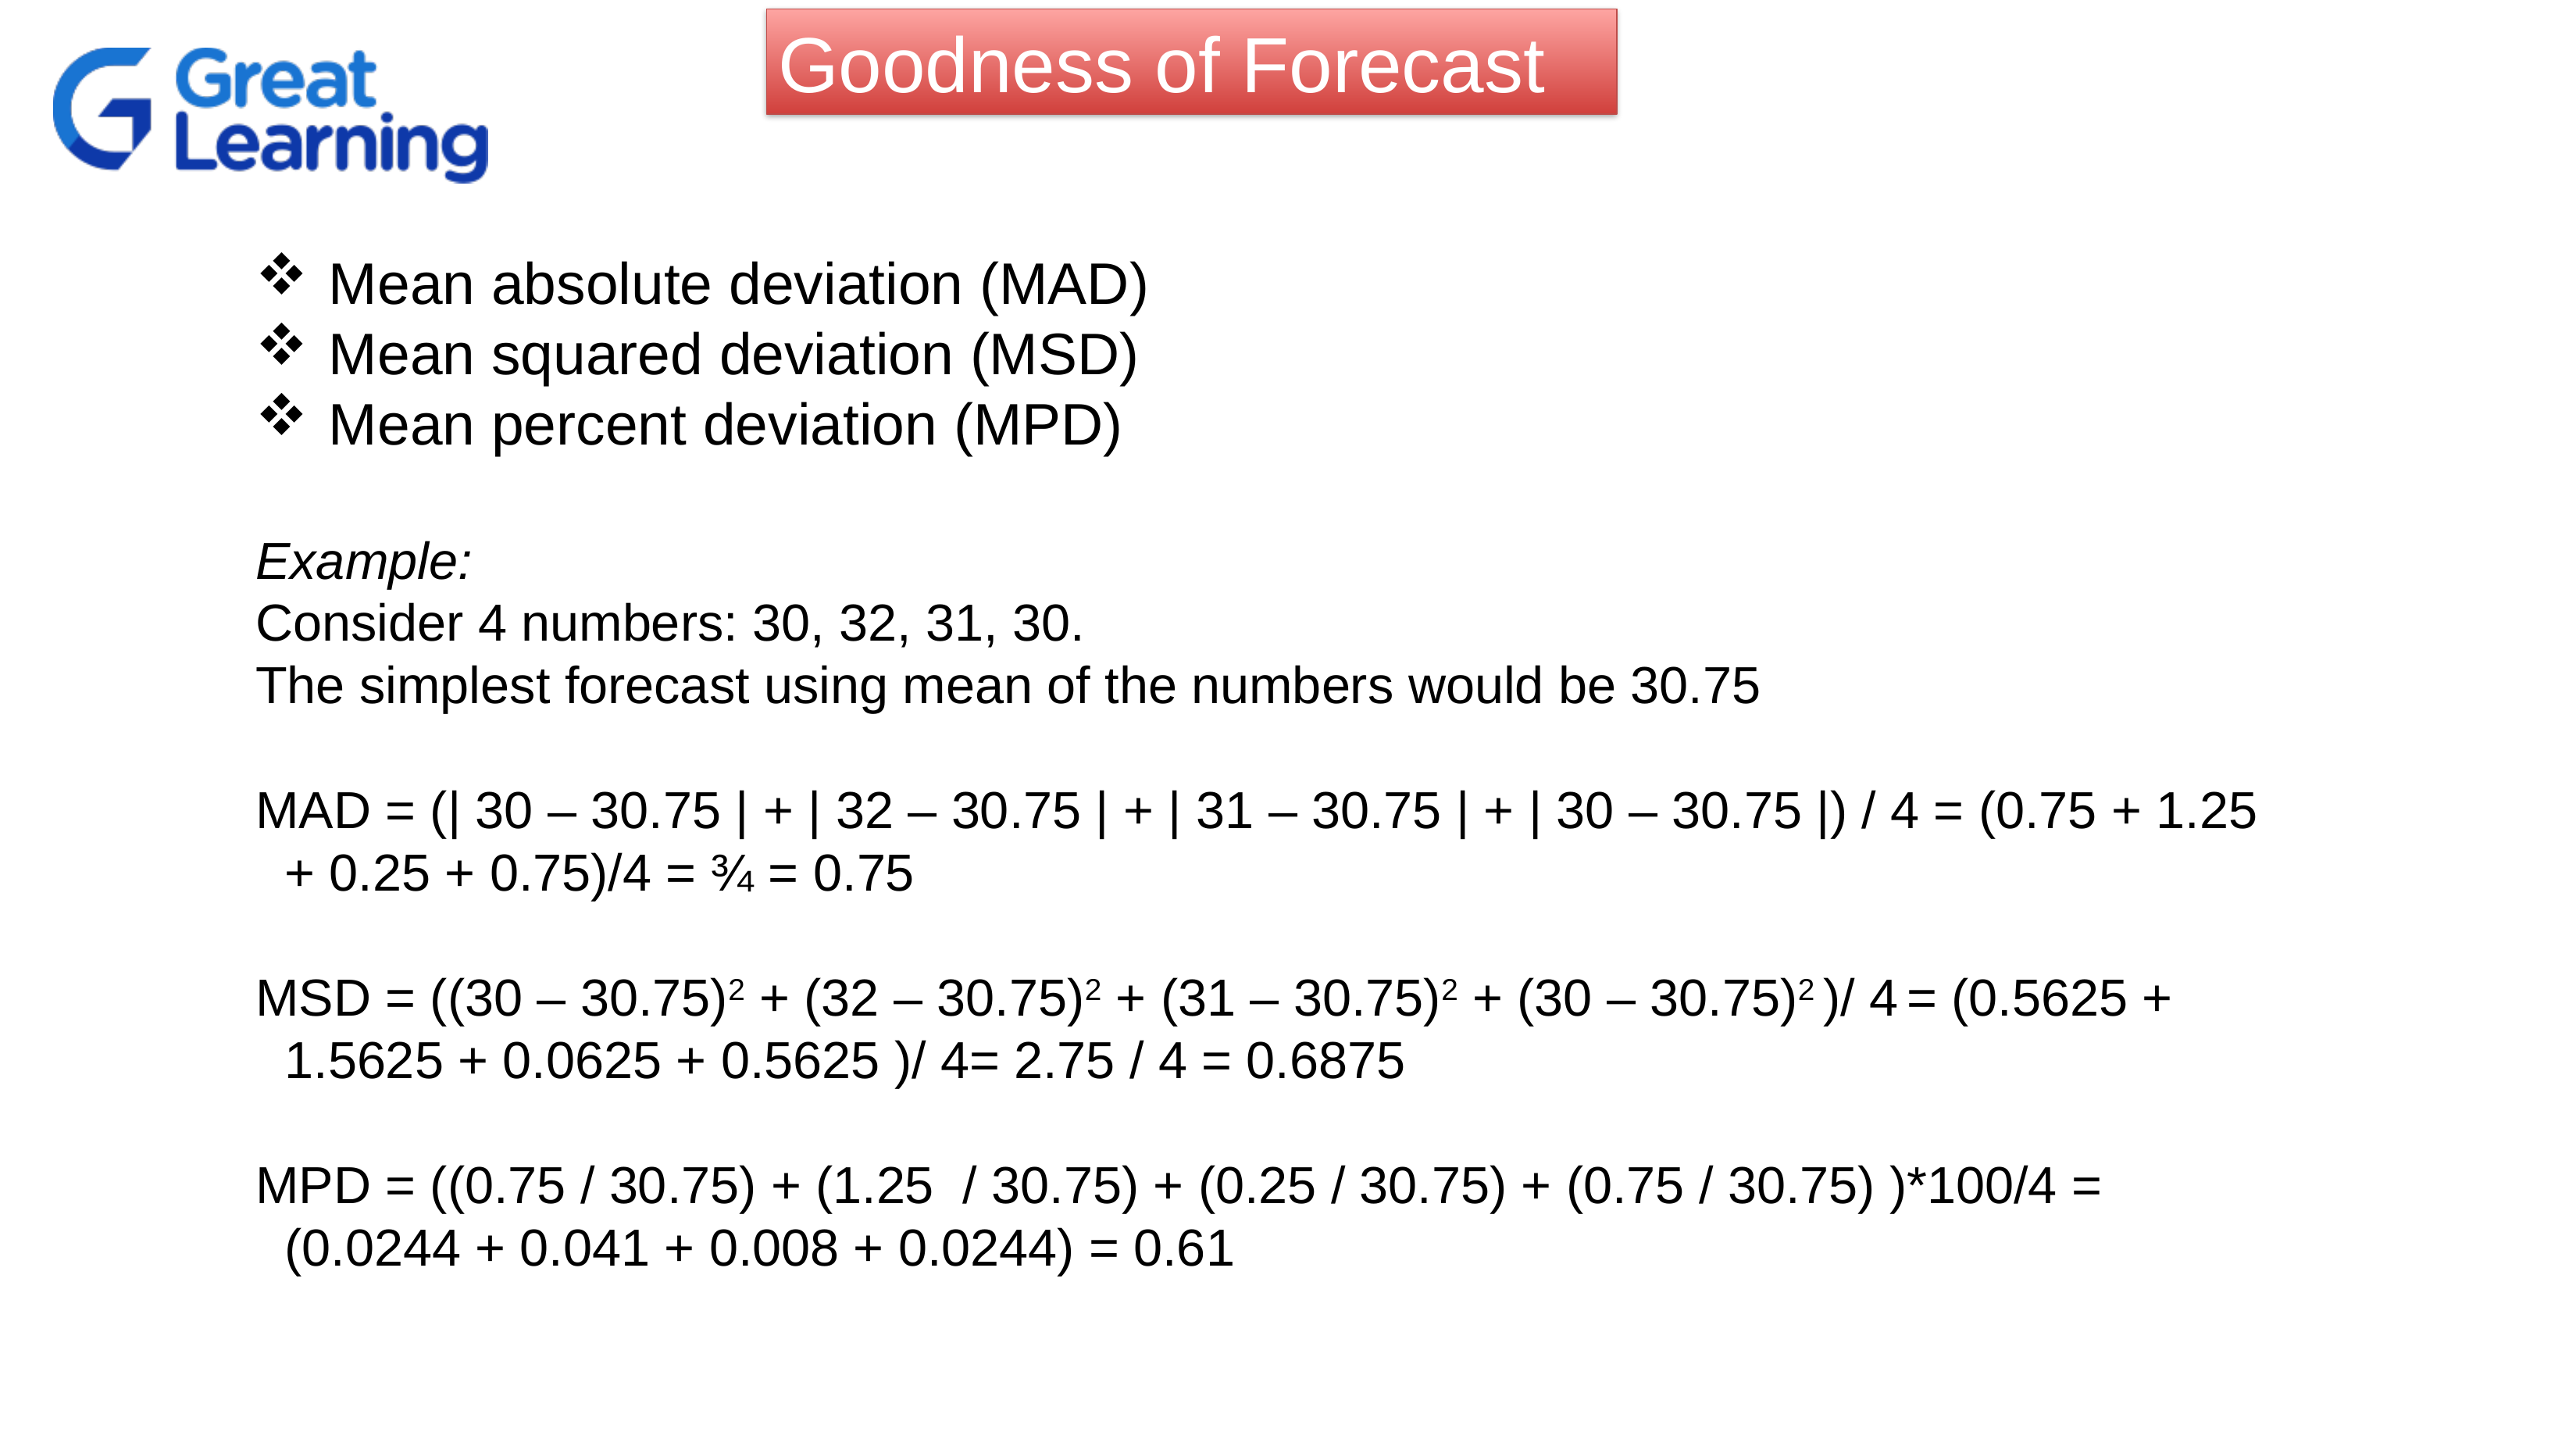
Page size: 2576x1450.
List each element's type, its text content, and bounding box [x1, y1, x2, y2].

text_box Goodness of Forecast [766, 9, 1618, 115]
picture [53, 47, 489, 184]
list Mean absolute deviation (MAD) Mean squared deviation (MSD) Mean percent deviation (MPD) Example: Consider 4 numbers: 30, 32, 31, 30. The simplest forecast using mean of the numbers would be 30.75 MAD = (| 30 – 30.75 | + | 32 – 30.75 | + | 31 – 30.75 | + | 30 – 30.75 |) / 4 = (0.75 + 1.25 + 0.25 + 0.75)/4 = ¾ = 0.75 MSD = ((30 – 30.75)2 + (32 – 30.75)2 + (31 – 30.75)2 + (30 – 30.75)2 )/ 4 = (0.5625 + 1.5625 + 0.0625 + 0.5625 )/ 4= 2.75 / 4 = 0.6875 MPD = ((0.75 / 30.75) + (1.25 / 30.75) + (0.25 / 30.75) + (0.75 / 30.75) )*100/4 = (0.0244 + 0.041 + 0.008 + 0.0244) = 0.61 [226, 245, 2273, 1450]
